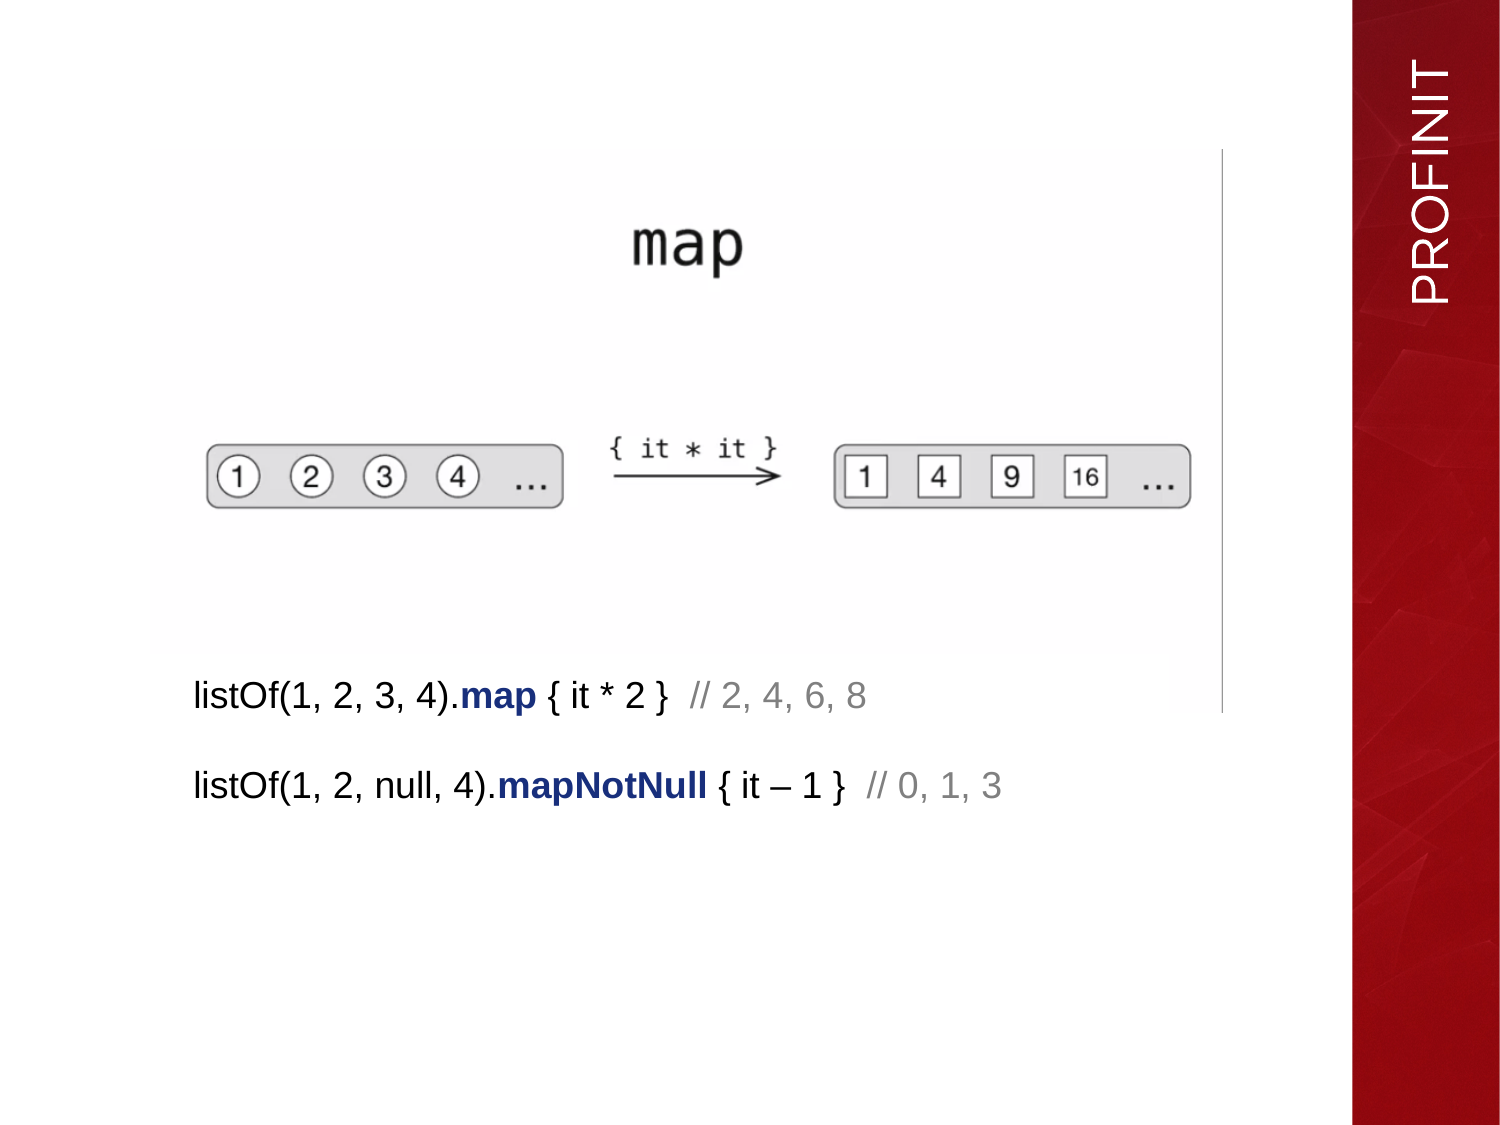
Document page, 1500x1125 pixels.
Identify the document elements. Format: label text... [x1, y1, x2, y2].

picture [149, 149, 1223, 713]
picture [1352, 0, 1500, 1125]
text_box listOf(1, 2, 3, 4).map { it * 2 } // 2, 4, 6, 8 listOf(1, 2, null, 4).mapNotNull { it – 1 } // 0, 1, 3 [105, 654, 1170, 869]
